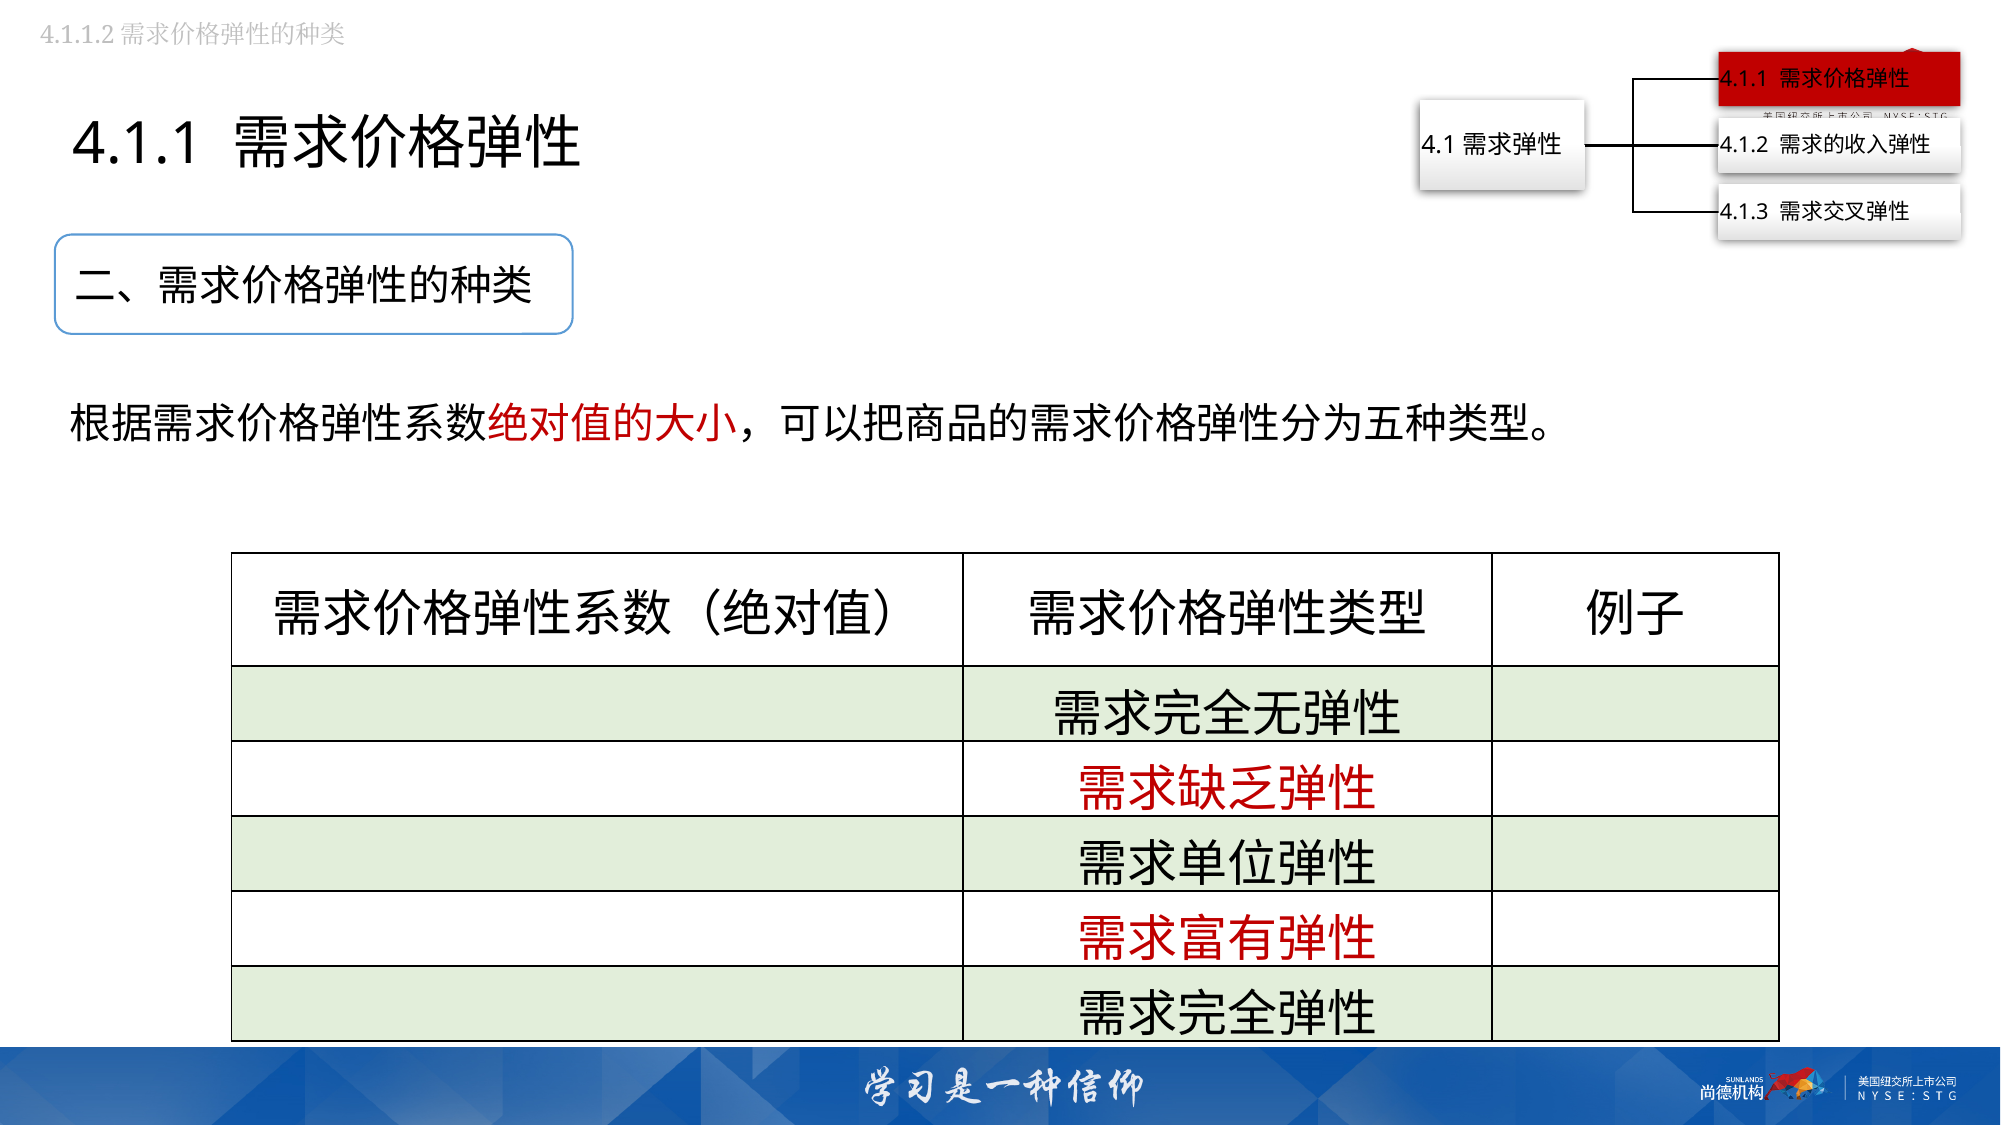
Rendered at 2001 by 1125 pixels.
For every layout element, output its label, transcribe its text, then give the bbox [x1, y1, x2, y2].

table_header 需求价格弹性类型 [964, 554, 1491, 665]
table_cell 需求单位弹性 [964, 817, 1491, 890]
table_cell [1493, 892, 1778, 965]
table_cell [232, 892, 962, 965]
table_cell [232, 742, 962, 815]
text_box 二、需求价格弹性的种类 [53, 233, 574, 335]
text_box 根据需求价格弹性系数绝对值的大小，可以把商品的需求价格弹性分为五种类型。 [54, 364, 1964, 455]
table_header 例子 [1493, 554, 1778, 665]
table_cell [1493, 742, 1778, 815]
text_box 4.1.1.2需求价格弹性的种类 [25, 11, 361, 56]
table_header 需求价格弹性系数（绝对值） [232, 554, 962, 665]
table_cell [232, 967, 962, 1040]
table_cell [1493, 667, 1778, 740]
table_cell 需求缺乏弹性 [964, 742, 1491, 815]
table_cell 需求完全无弹性 [964, 667, 1491, 740]
table_cell [232, 817, 962, 890]
table_cell 需求富有弹性 [964, 892, 1491, 965]
text_box 4.1.1 需求价格弹性 [54, 95, 837, 184]
table_cell [1493, 817, 1778, 890]
table_cell [1493, 967, 1778, 1040]
picture [0, 1047, 2001, 1125]
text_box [1405, 16, 2000, 275]
table_cell 需求完全弹性 [964, 967, 1491, 1040]
table_cell [232, 667, 962, 740]
